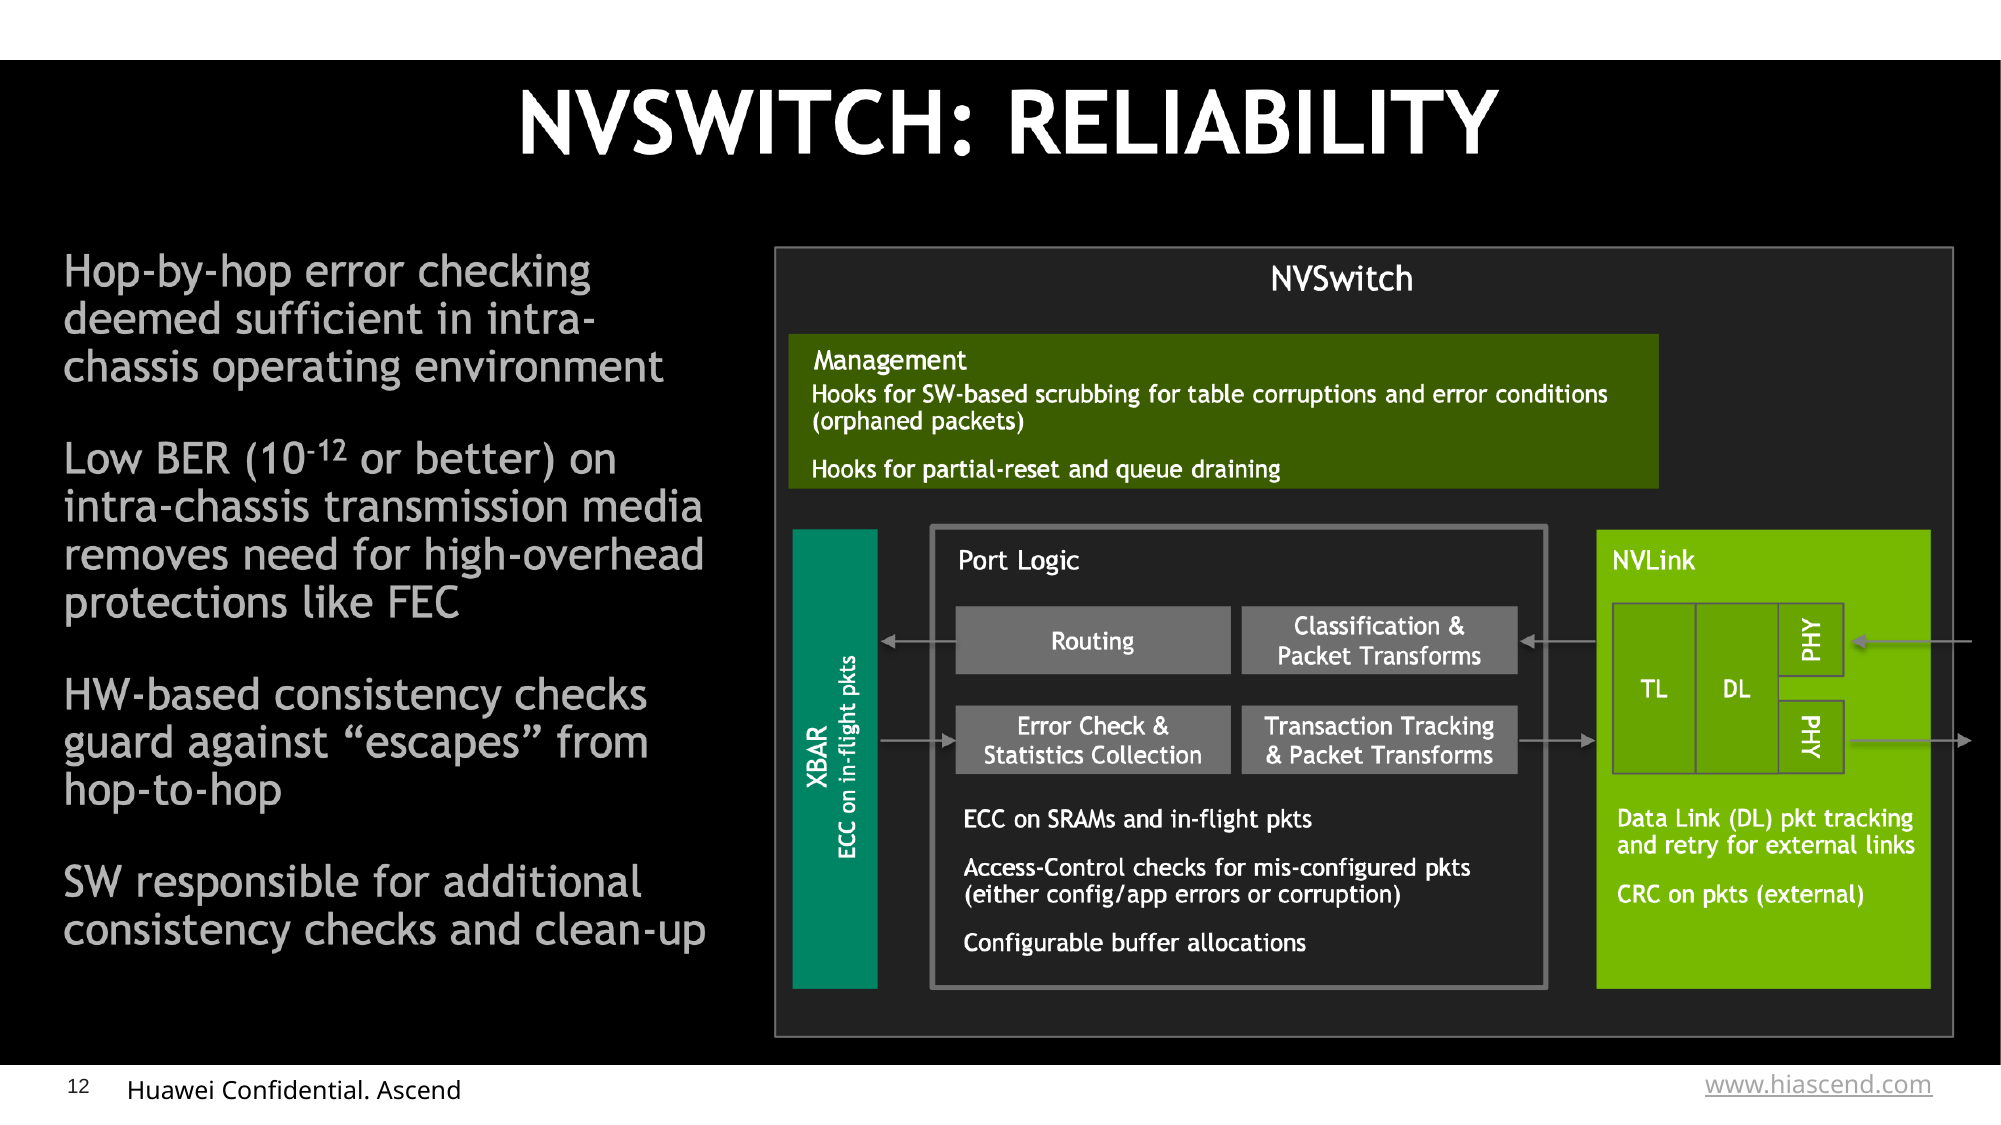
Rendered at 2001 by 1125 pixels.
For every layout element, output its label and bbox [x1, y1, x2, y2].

picture [0, 59, 2001, 1065]
